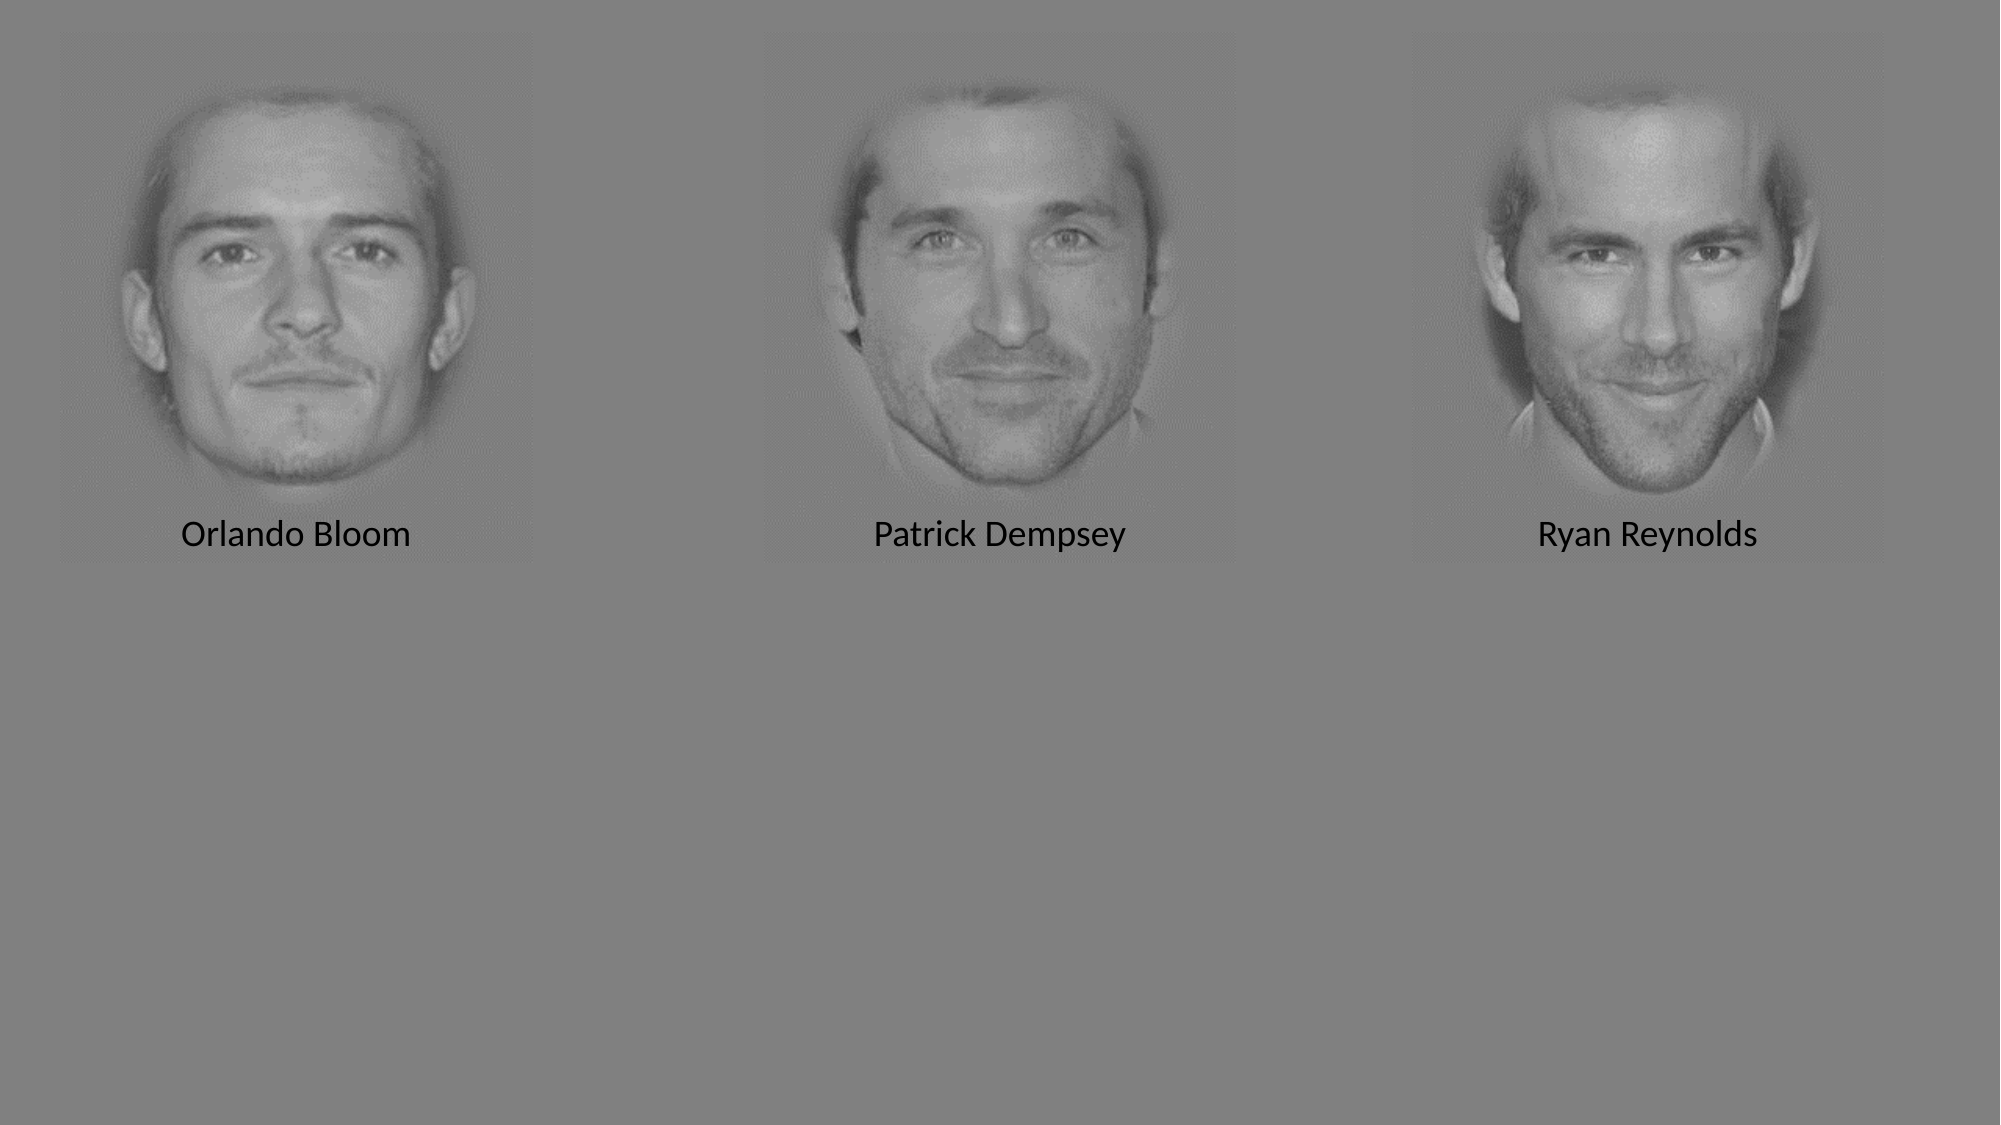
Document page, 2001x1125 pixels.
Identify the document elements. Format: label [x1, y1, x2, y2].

picture [763, 32, 1236, 563]
picture [1412, 32, 1884, 563]
picture [60, 32, 533, 563]
